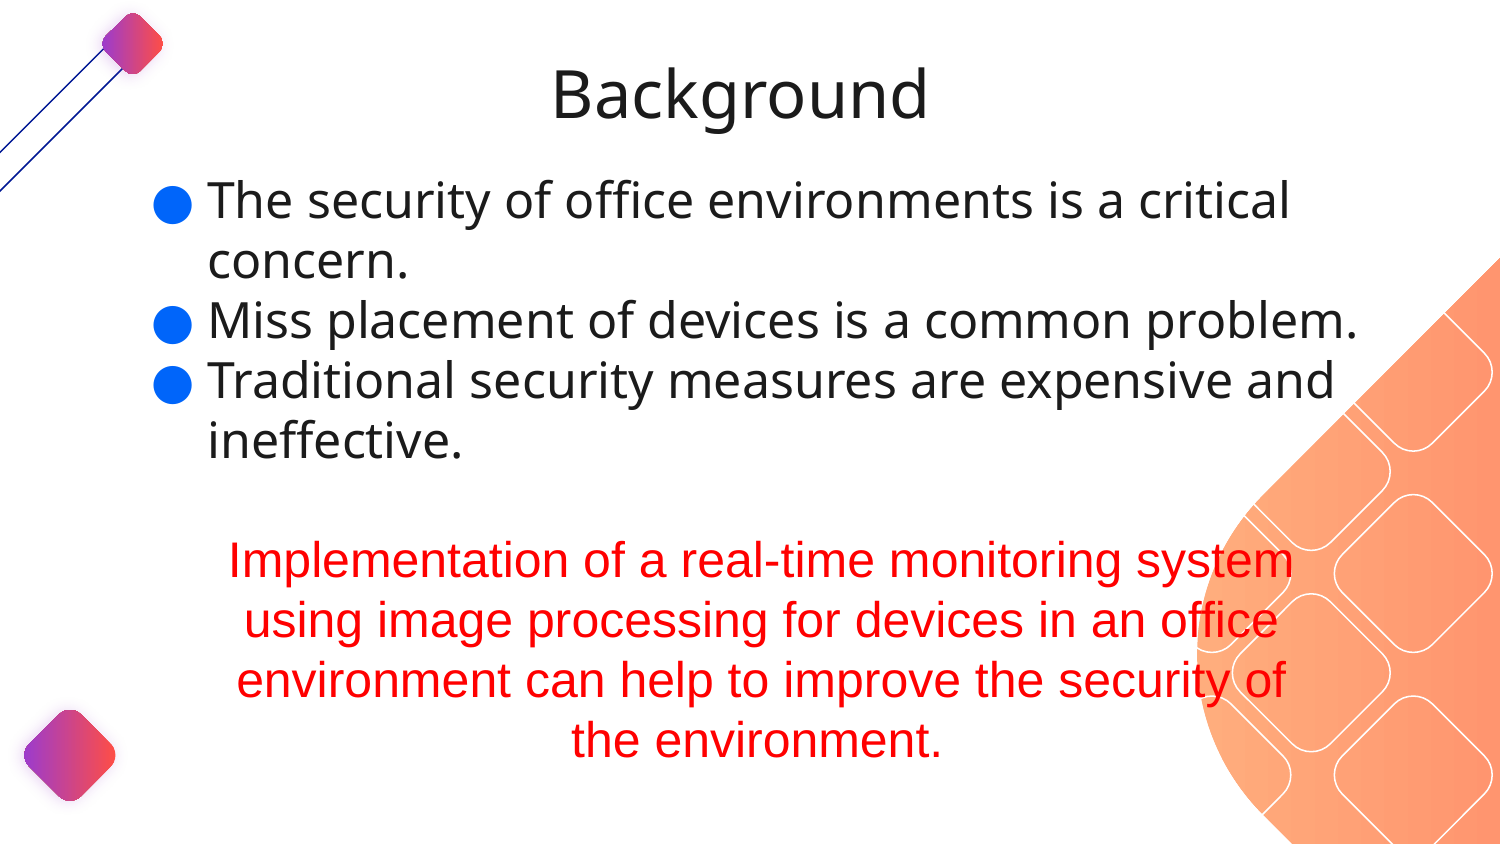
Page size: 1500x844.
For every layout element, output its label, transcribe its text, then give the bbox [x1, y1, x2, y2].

list The security of office environments is a critical concern. Miss placement of devices is a common problem. Traditional security measures are expensive and ineffective. [117, 154, 1486, 532]
text_box Implementation of a real-time monitoring system using image processing for devices in an office environment can help to improve the security of the environment. [187, 519, 1336, 810]
title Background [117, 37, 1382, 132]
